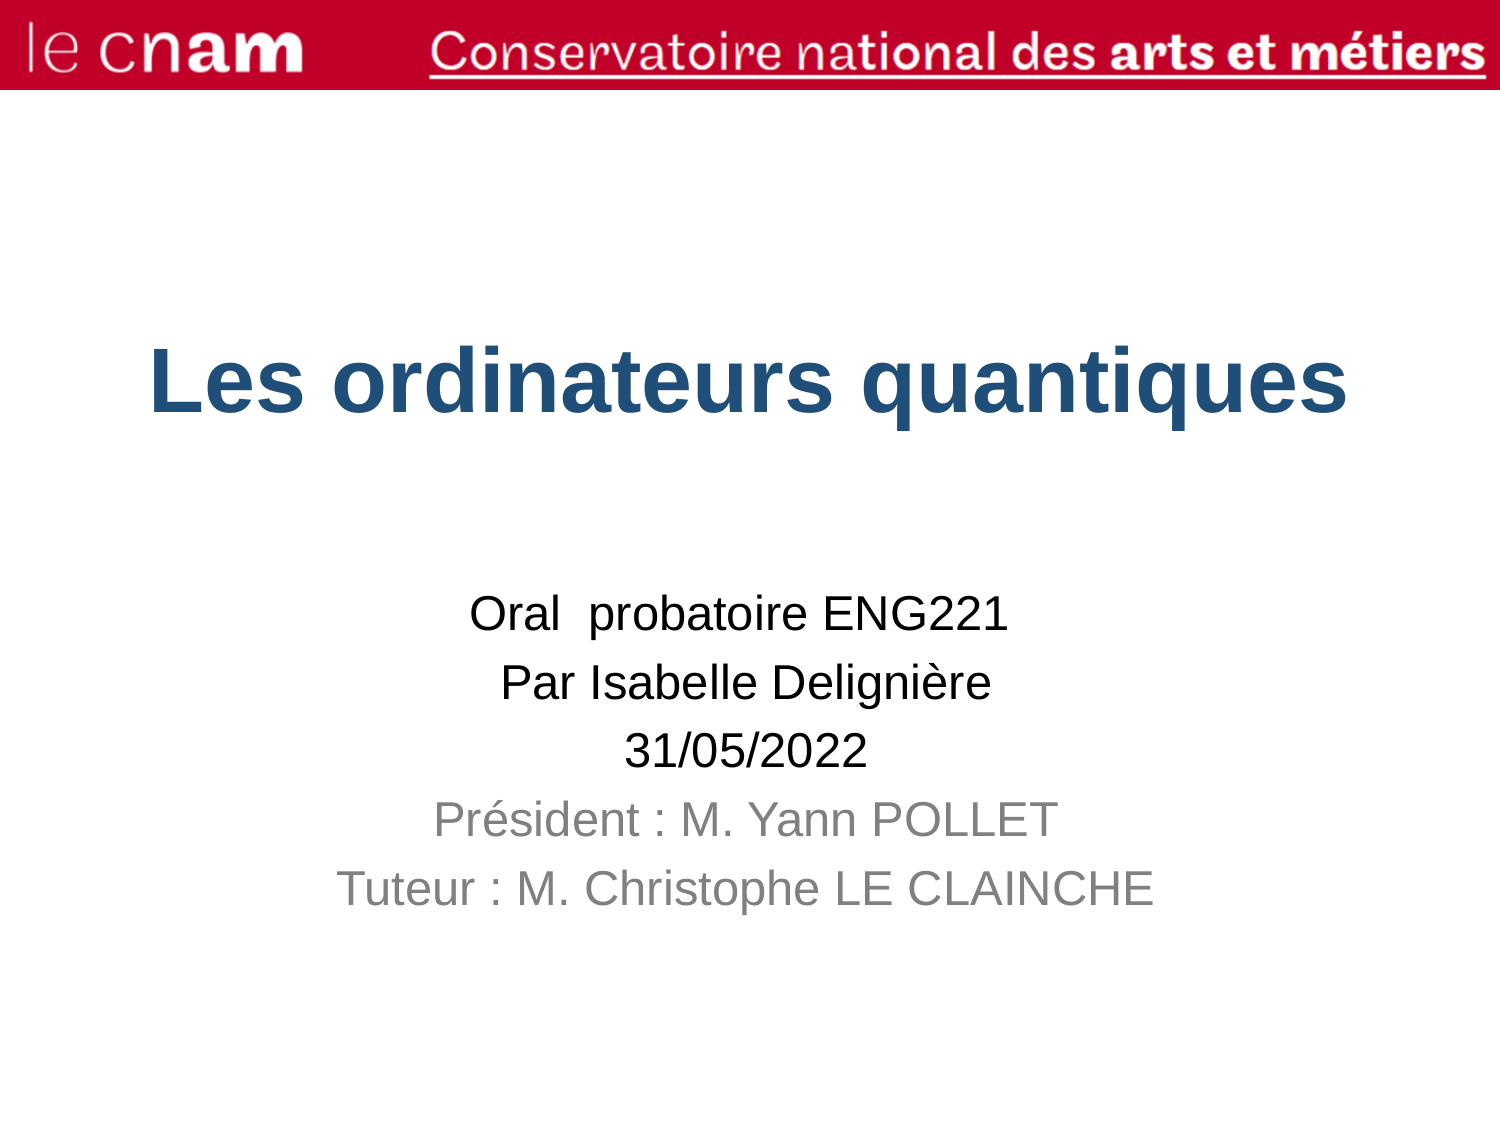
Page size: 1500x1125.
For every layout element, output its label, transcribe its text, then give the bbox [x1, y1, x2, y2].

title Les ordinateurs quantiques [112, 255, 1388, 497]
picture [0, 0, 1500, 90]
subtitle Oral probatoire ENG221 Par Isabelle Delignière 31/05/2022 Président : M. Yann POLLET Tuteur : M. Christophe LE CLAINCHE [218, 574, 1275, 925]
